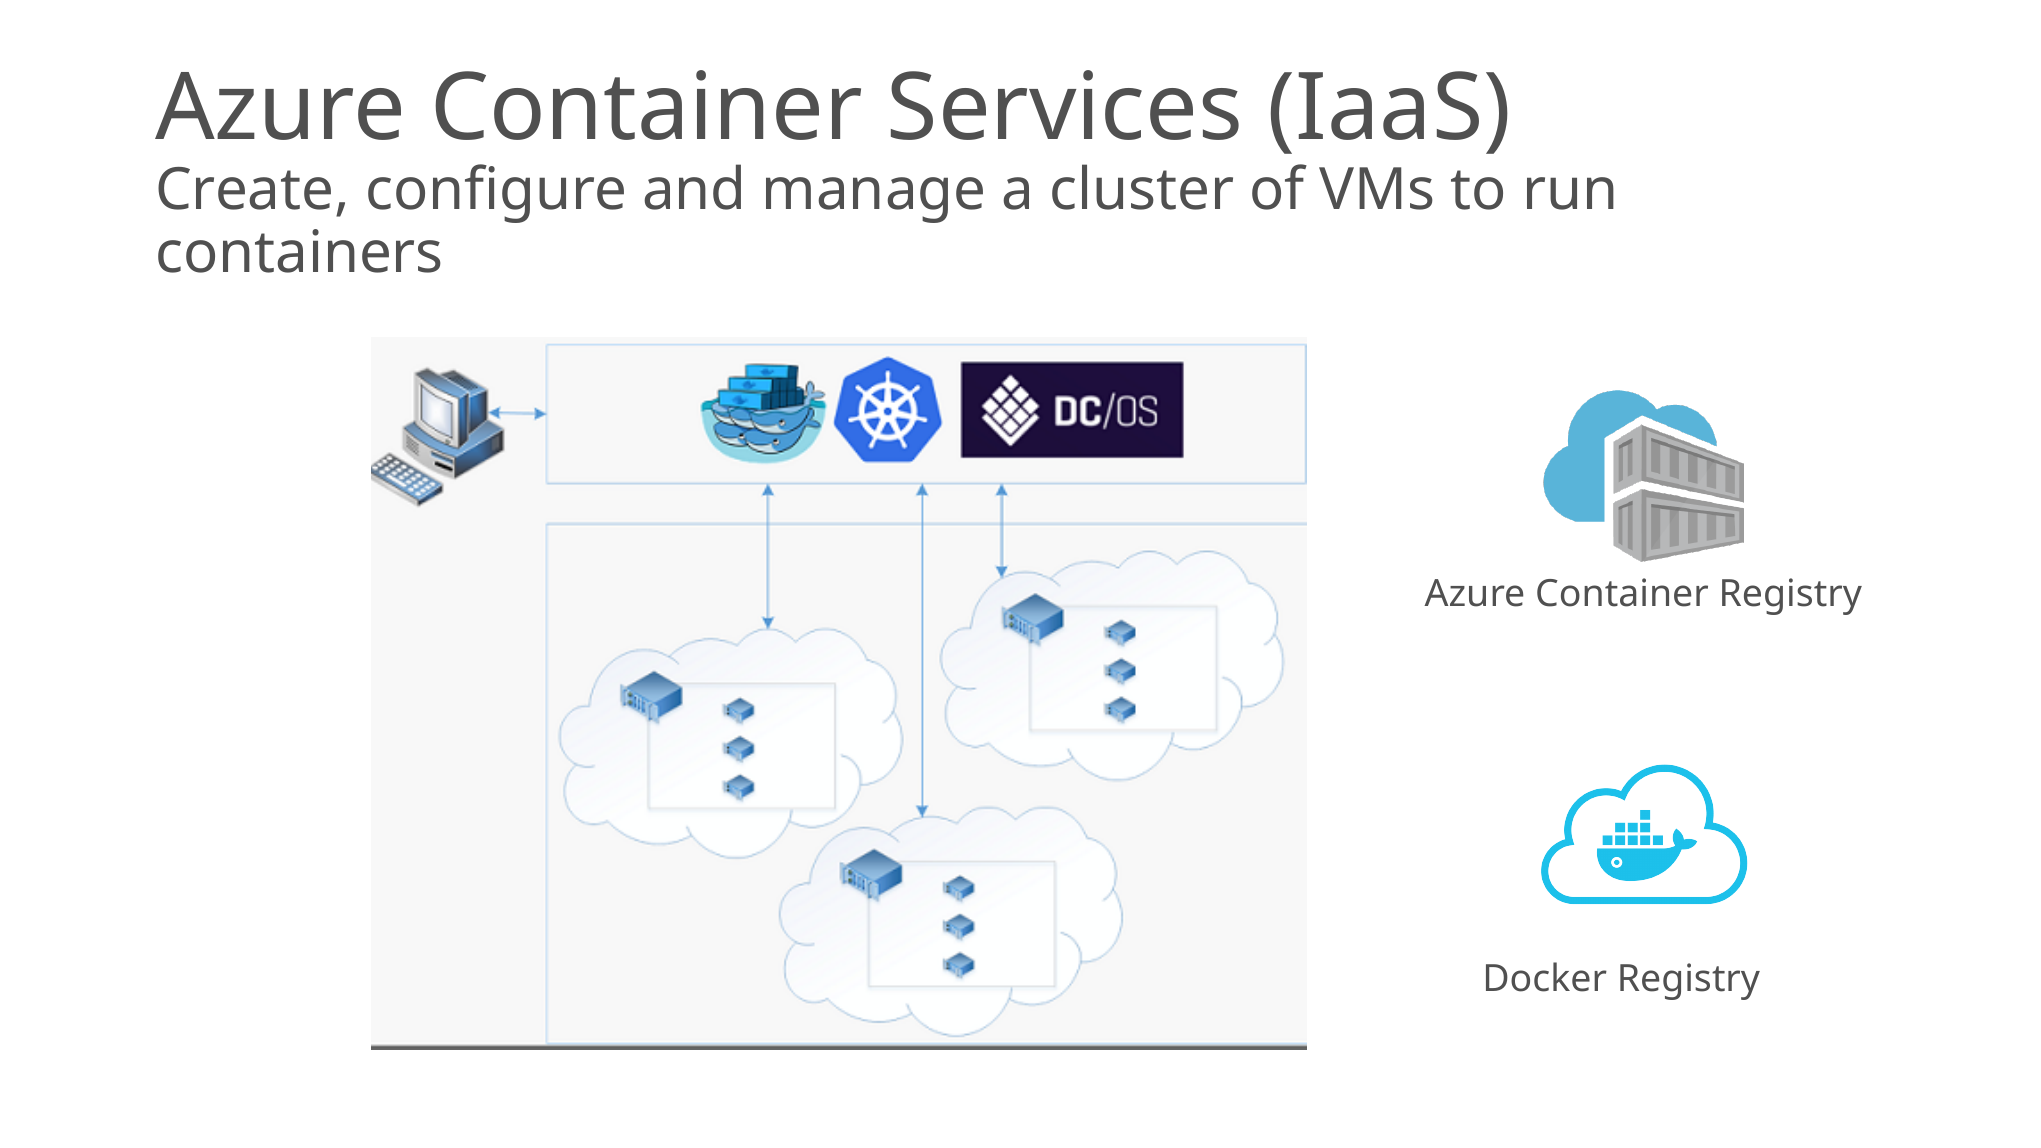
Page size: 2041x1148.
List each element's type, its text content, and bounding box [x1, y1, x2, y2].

picture [1532, 731, 1755, 963]
text_box Azure Container Registry [1409, 561, 1878, 621]
picture [1481, 390, 1806, 562]
picture [371, 337, 1307, 1050]
text_box Docker Registry [1467, 946, 1776, 1006]
title Azure Container Services (IaaS) Create, configure and manage a cluster of VMs to run containers [140, 61, 1900, 283]
